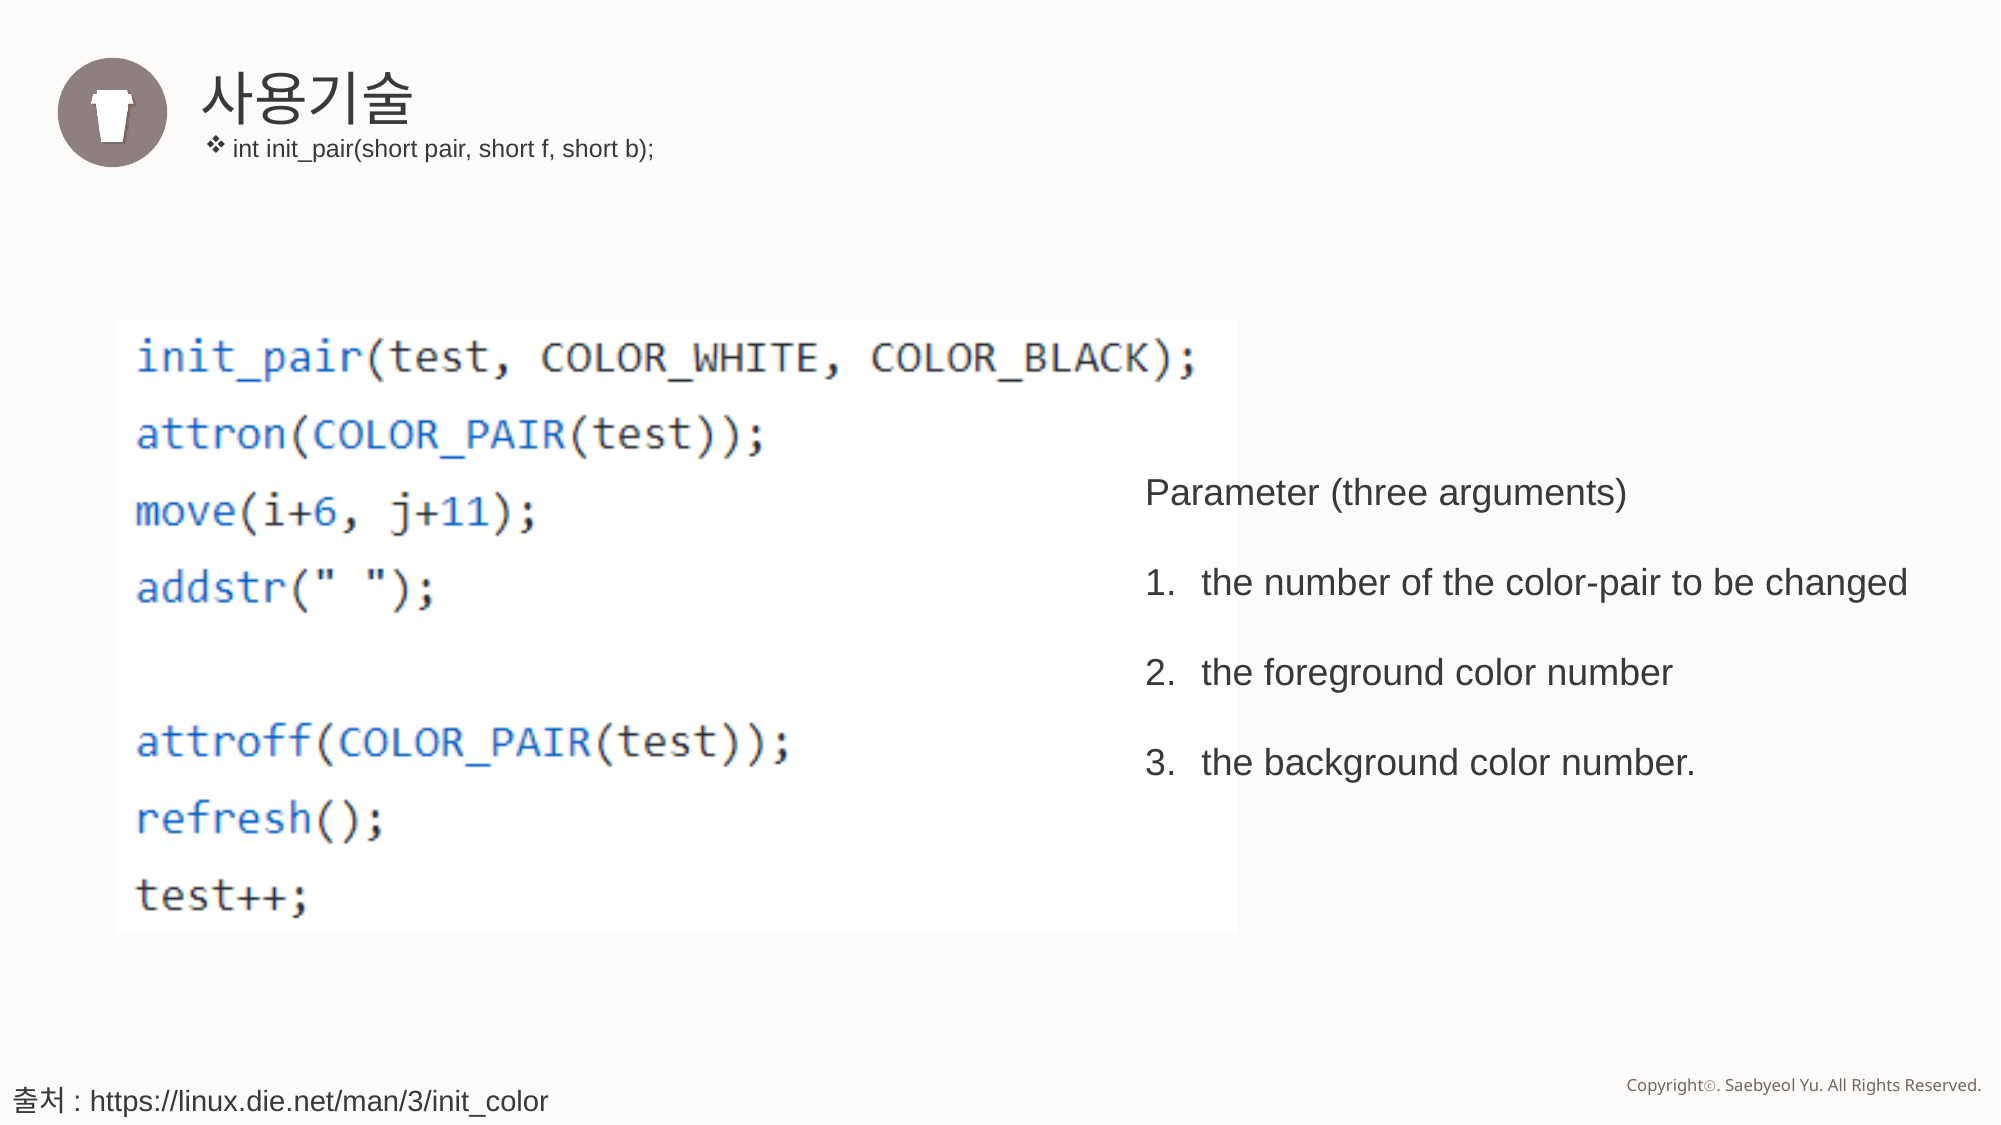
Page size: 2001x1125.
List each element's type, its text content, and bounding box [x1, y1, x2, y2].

picture [115, 321, 1238, 934]
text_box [185, 54, 672, 171]
picture [76, 67, 155, 150]
text_box Parameter (three arguments) the number of the color-pair to be changed the foreground color number the background color number. [1238, 460, 1924, 791]
text_box [158, 80, 169, 145]
text_box [80, 56, 145, 67]
text_box Copyrightⓒ. Saebyeol Yu. All Rights Reserved. [1611, 1067, 1998, 1102]
text_box [56, 70, 151, 169]
text_box 출처: https://linux.die.net/man/3/init_color [0, 1074, 565, 1125]
